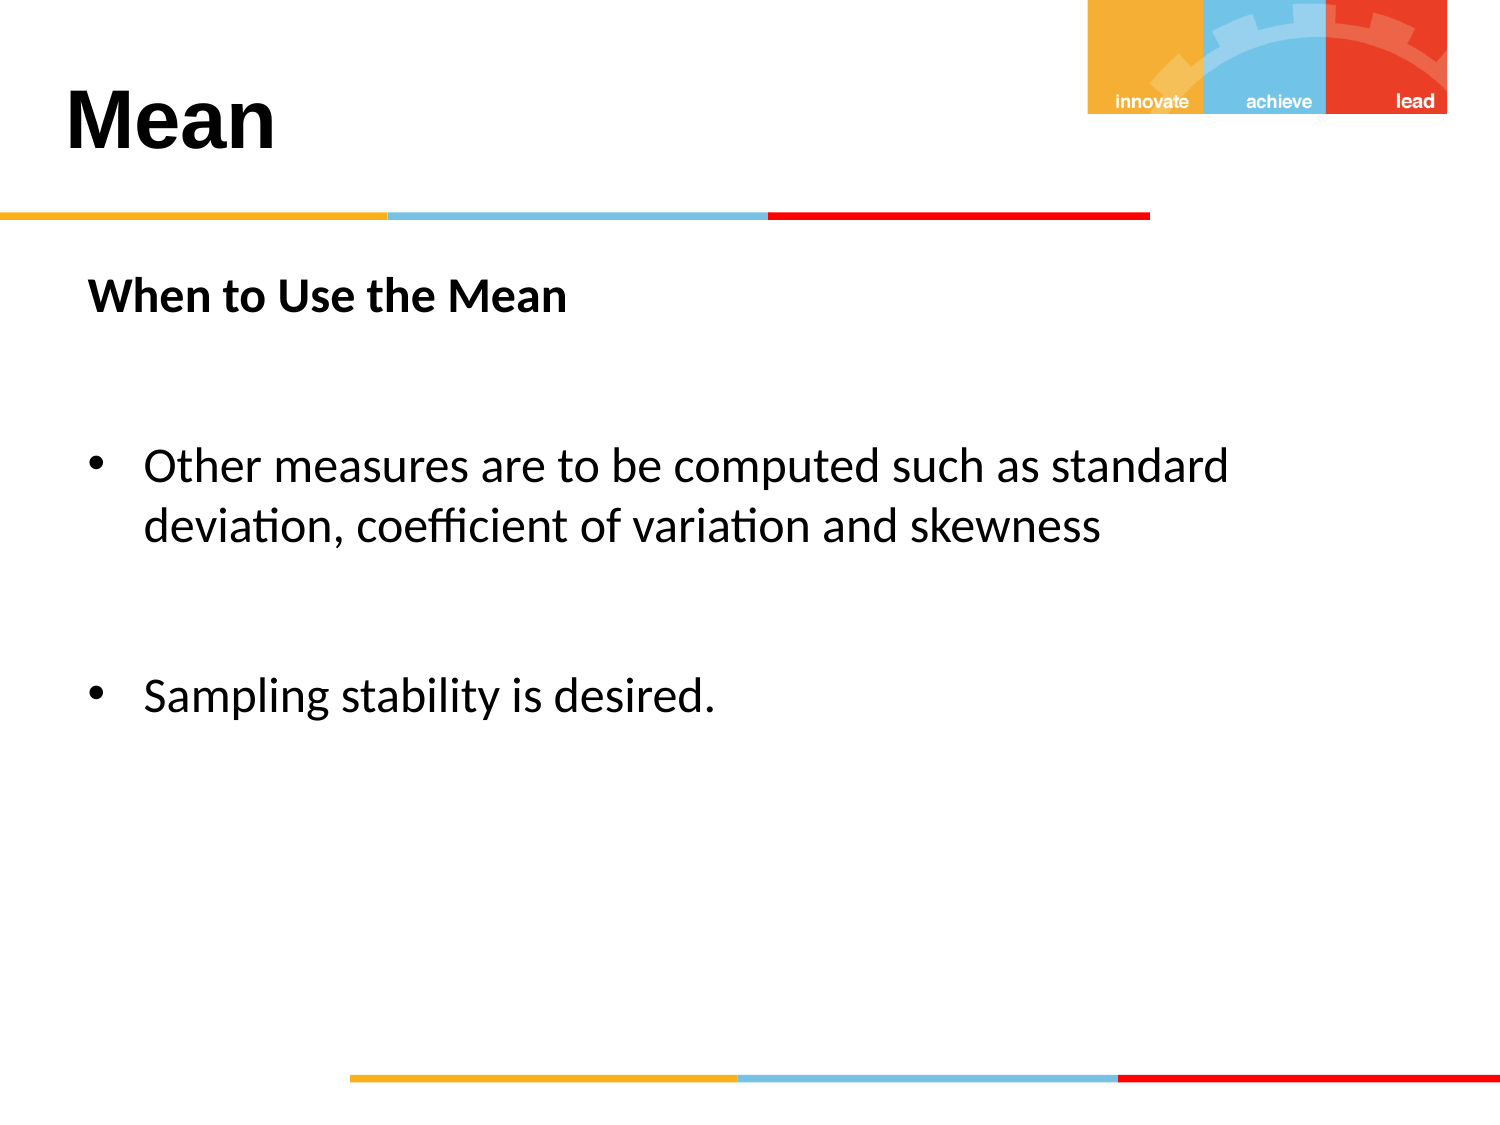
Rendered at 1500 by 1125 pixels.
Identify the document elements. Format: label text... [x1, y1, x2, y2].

picture [1087, 0, 1448, 114]
list When to Use the Mean Other measures are to be computed such as standard deviation, coefficient of variation and skewness Sampling stability is desired. [87, 262, 1425, 1069]
title Mean [64, 45, 1069, 185]
